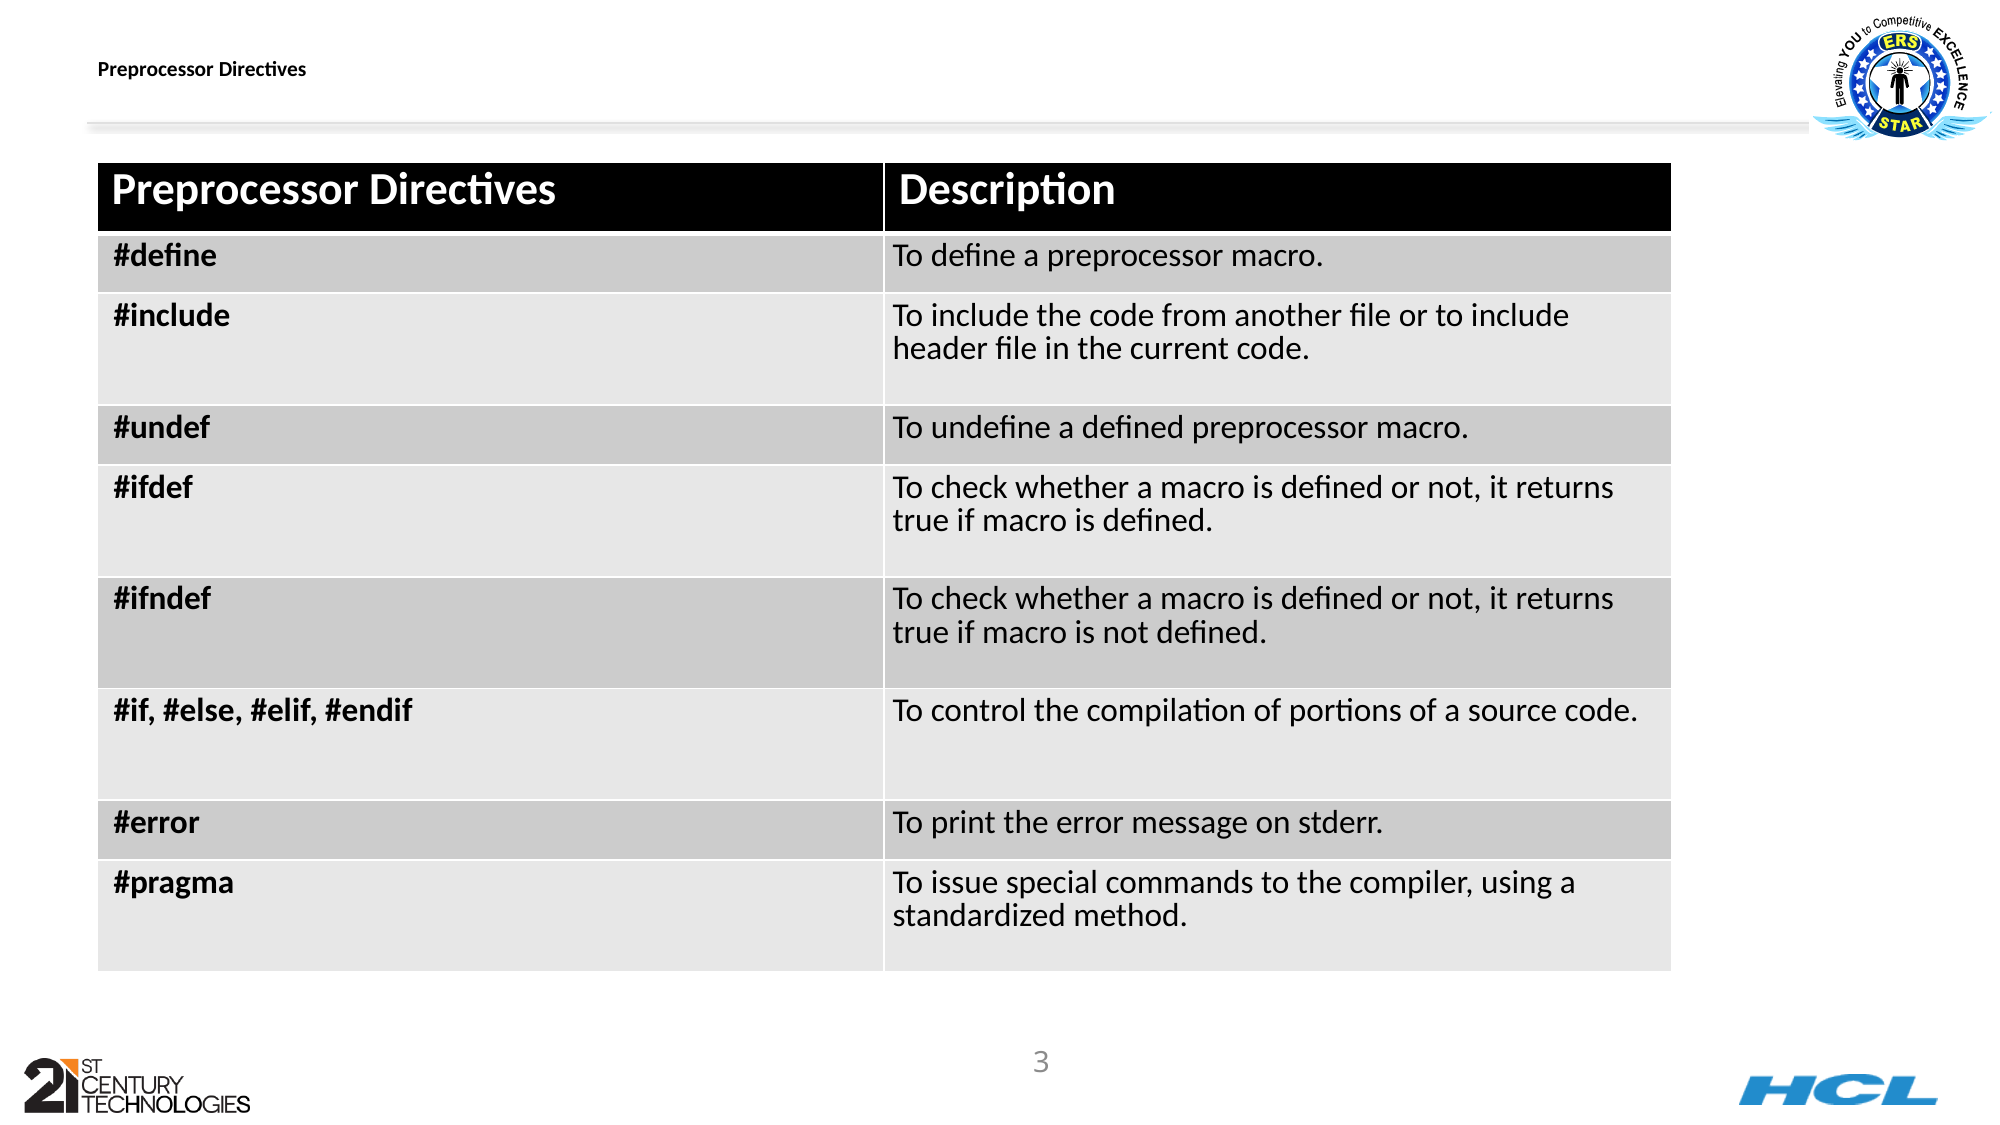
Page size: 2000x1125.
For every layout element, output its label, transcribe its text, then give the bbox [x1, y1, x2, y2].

picture [1809, 10, 2000, 144]
table_cell #define [98, 236, 883, 292]
table_cell To print the error message on stderr. [885, 801, 1671, 859]
table_cell #undef [98, 406, 883, 464]
title Preprocessor Directives [97, 28, 1638, 107]
table_cell #ifdef [98, 466, 883, 576]
table_cell To issue special commands to the compiler, using a standardized method. [885, 861, 1671, 971]
table_cell #if, #else, #elif, #endif [98, 689, 883, 799]
picture [1739, 1074, 1938, 1105]
table_cell #ifndef [98, 578, 883, 688]
table_cell To define a preprocessor macro. [885, 236, 1671, 292]
table_cell To check whether a macro is defined or not, it returns true if macro is defined. [885, 466, 1671, 576]
table_header Description [885, 163, 1671, 231]
table_cell To undefine a defined preprocessor macro. [885, 406, 1671, 464]
table_cell #include [98, 294, 883, 404]
table_header Preprocessor Directives [98, 163, 883, 231]
table_cell To include the code from another file or to include header file in the current code. [885, 294, 1671, 404]
table_cell #error [98, 801, 883, 859]
slide_number 3 [808, 1033, 1275, 1094]
table_cell To check whether a macro is defined or not, it returns true if macro is not defined. [885, 578, 1671, 688]
picture [24, 1058, 250, 1113]
table_cell #pragma [98, 861, 883, 971]
table_cell To control the compilation of portions of a source code. [885, 689, 1671, 799]
